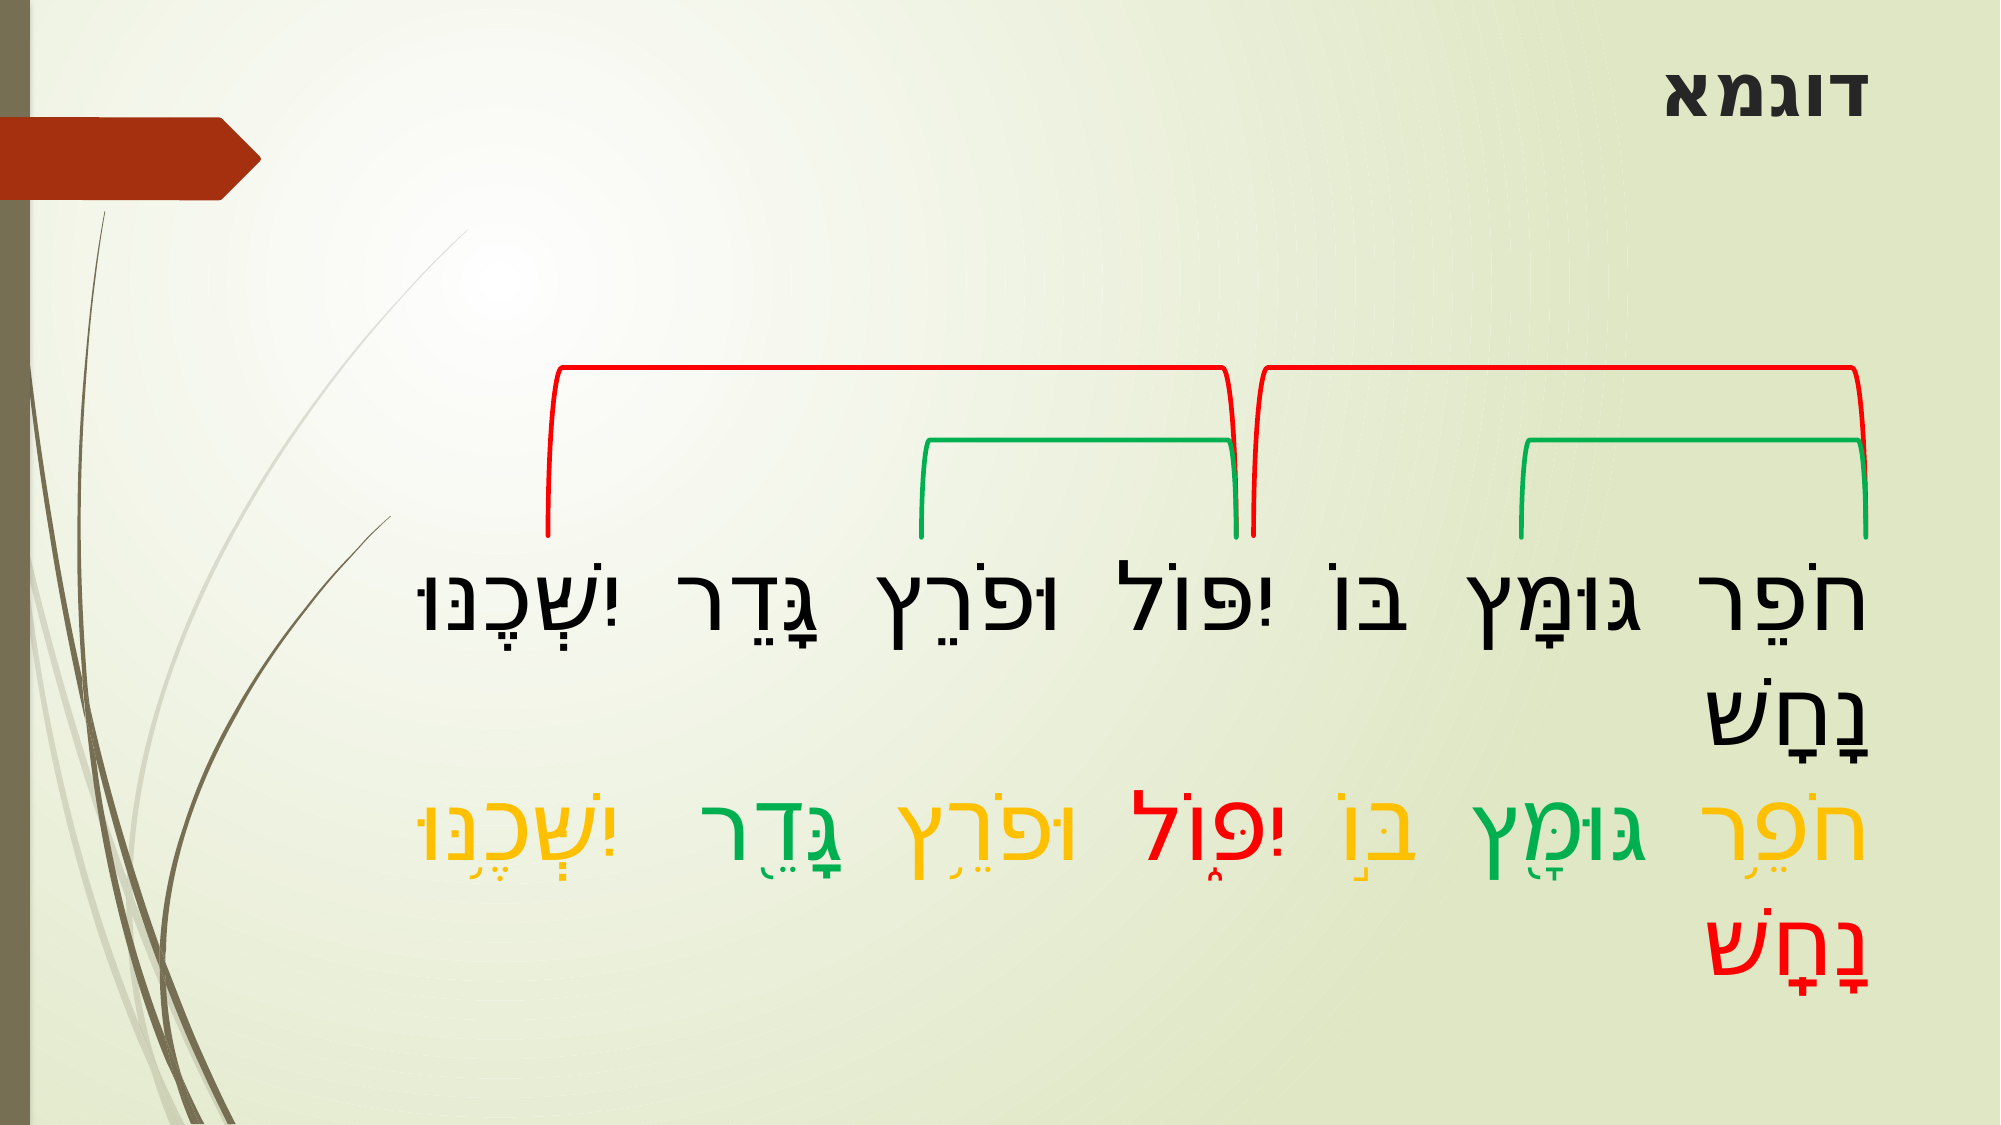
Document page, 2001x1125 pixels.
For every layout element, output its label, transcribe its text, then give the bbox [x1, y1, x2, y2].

text_box [1520, 439, 1867, 539]
text_box [1252, 366, 1866, 537]
text_box חֹפֵר גּוּמָּץ בּוֹ יִפּוֹל וּפֹרֵץ גָּדֵר יִשְּׁכֶנּוּ נָחָשׁ חֹפֵ֥ר גּוּמָּ֖ץ בּ֣וֹ יִפּ֑וֹל וּפֹרֵ֥ץ גָּדֵ֖ר יִשְּׁכֶ֥נּוּ נָחָֽשׁ [403, 527, 1888, 1002]
text_box [547, 366, 1237, 537]
text_box [920, 439, 1238, 539]
title דוגמא [425, 33, 1888, 186]
